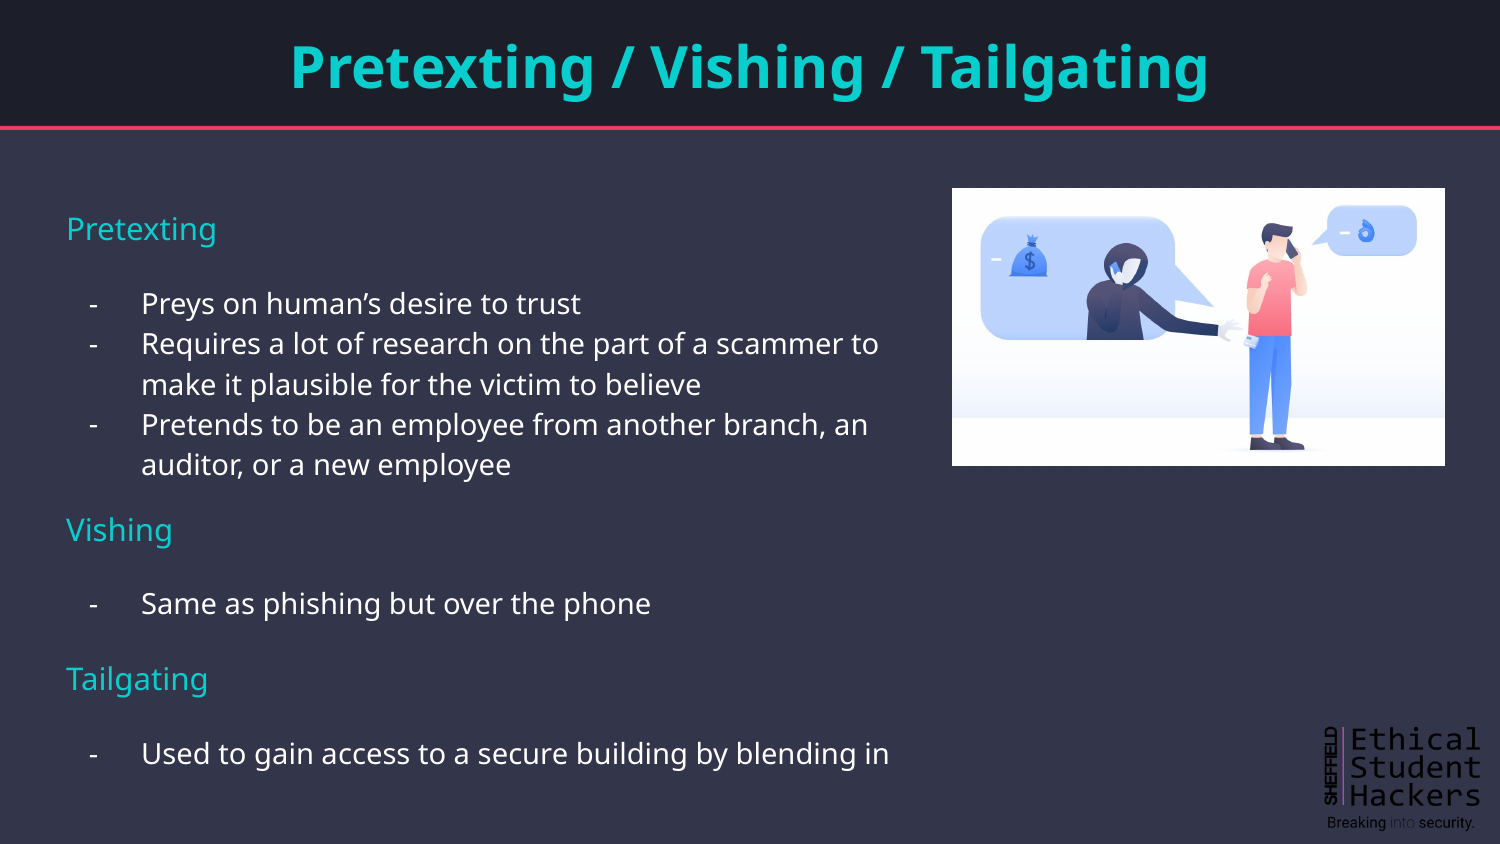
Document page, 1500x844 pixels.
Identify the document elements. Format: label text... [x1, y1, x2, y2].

picture [1307, 709, 1500, 844]
list Vishing Same as phishing but over the phone Tailgating Used to gain access to a secure building by blending in [51, 489, 1449, 750]
title Pretexting / Vishing / Tailgating [55, 15, 1445, 111]
picture [952, 188, 1445, 466]
list Pretexting Preys on human’s desire to trust Requires a lot of research on the part of a scammer to make it plausible for the victim to believe Pretends to be an employee from another branch, an auditor, or a new employee [51, 189, 950, 422]
